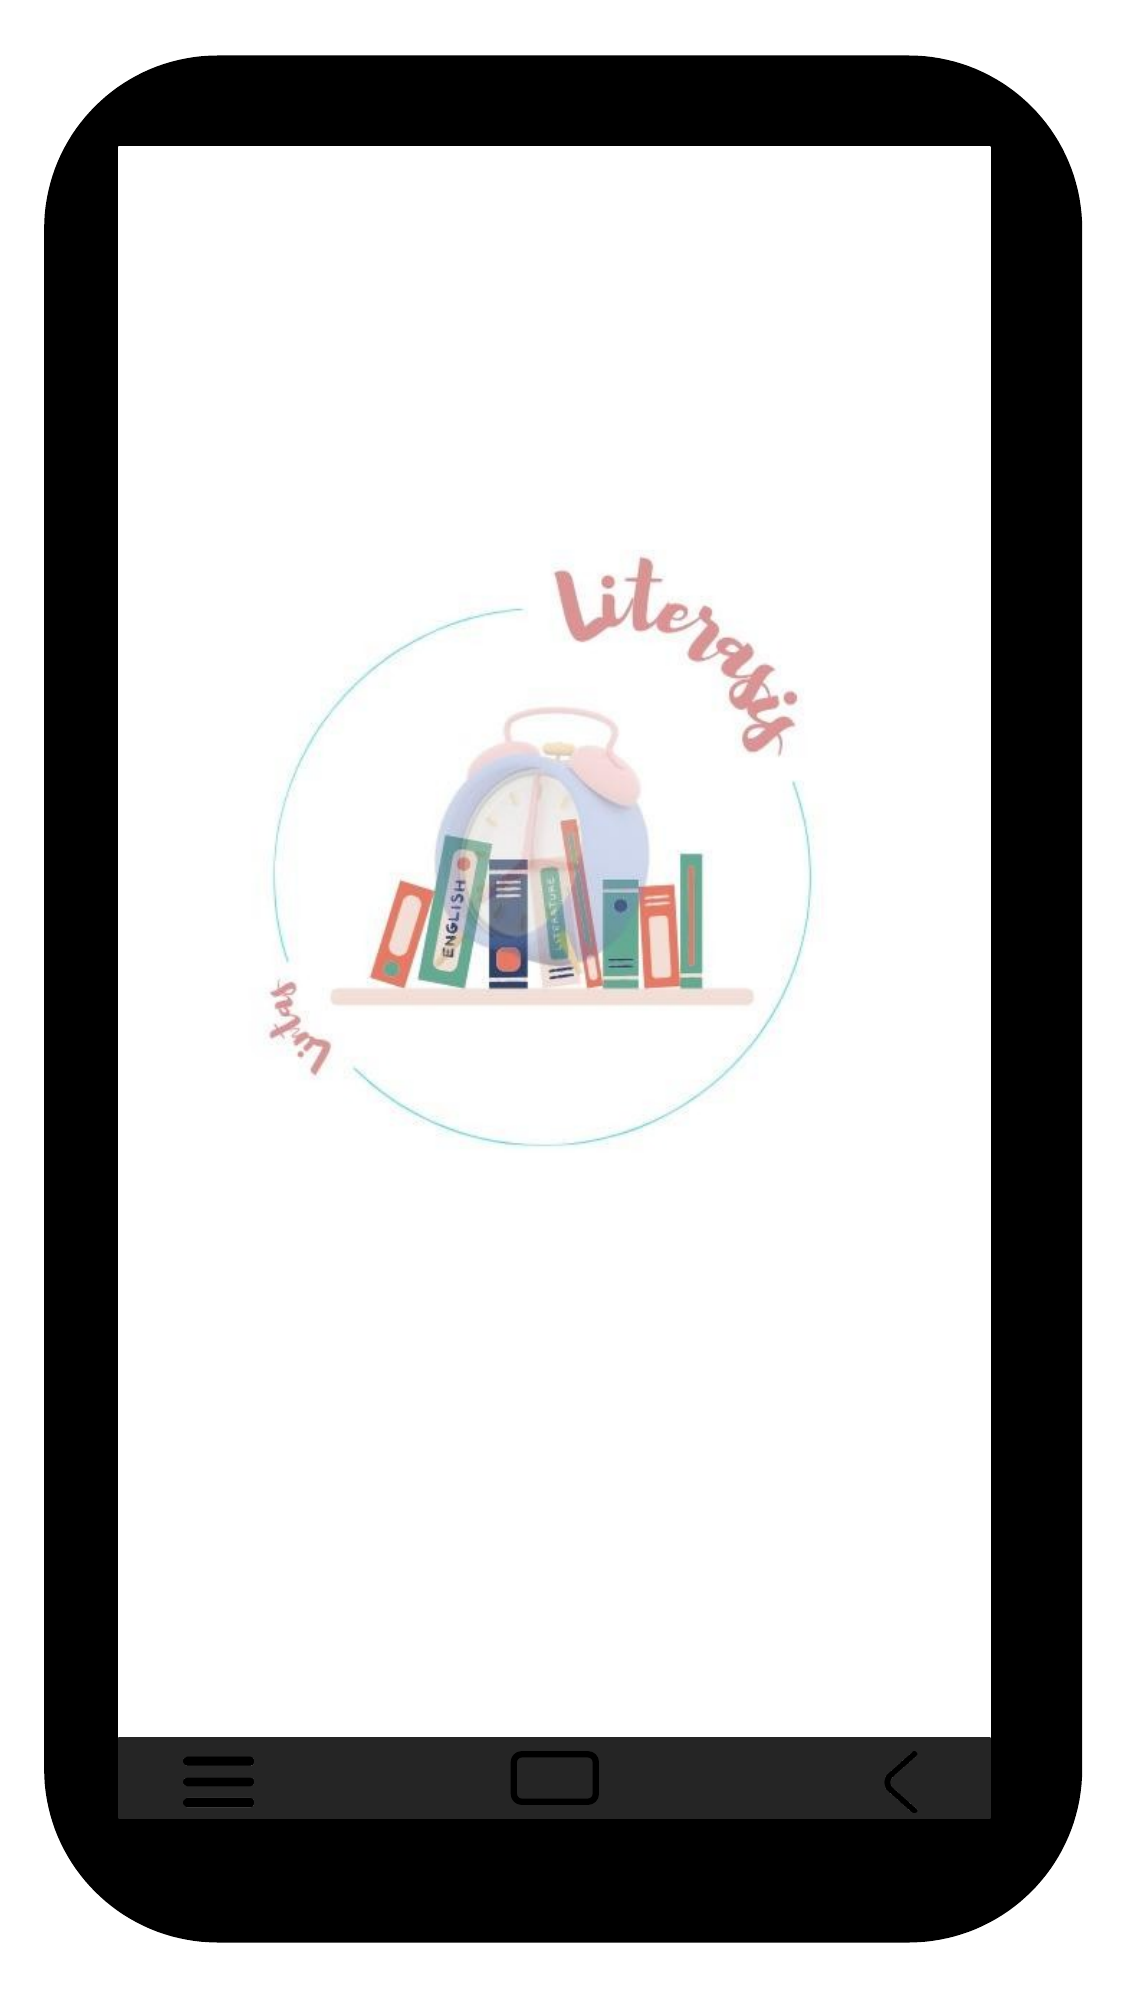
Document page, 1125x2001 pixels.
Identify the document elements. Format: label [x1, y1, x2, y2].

text_box [117, 145, 992, 1820]
